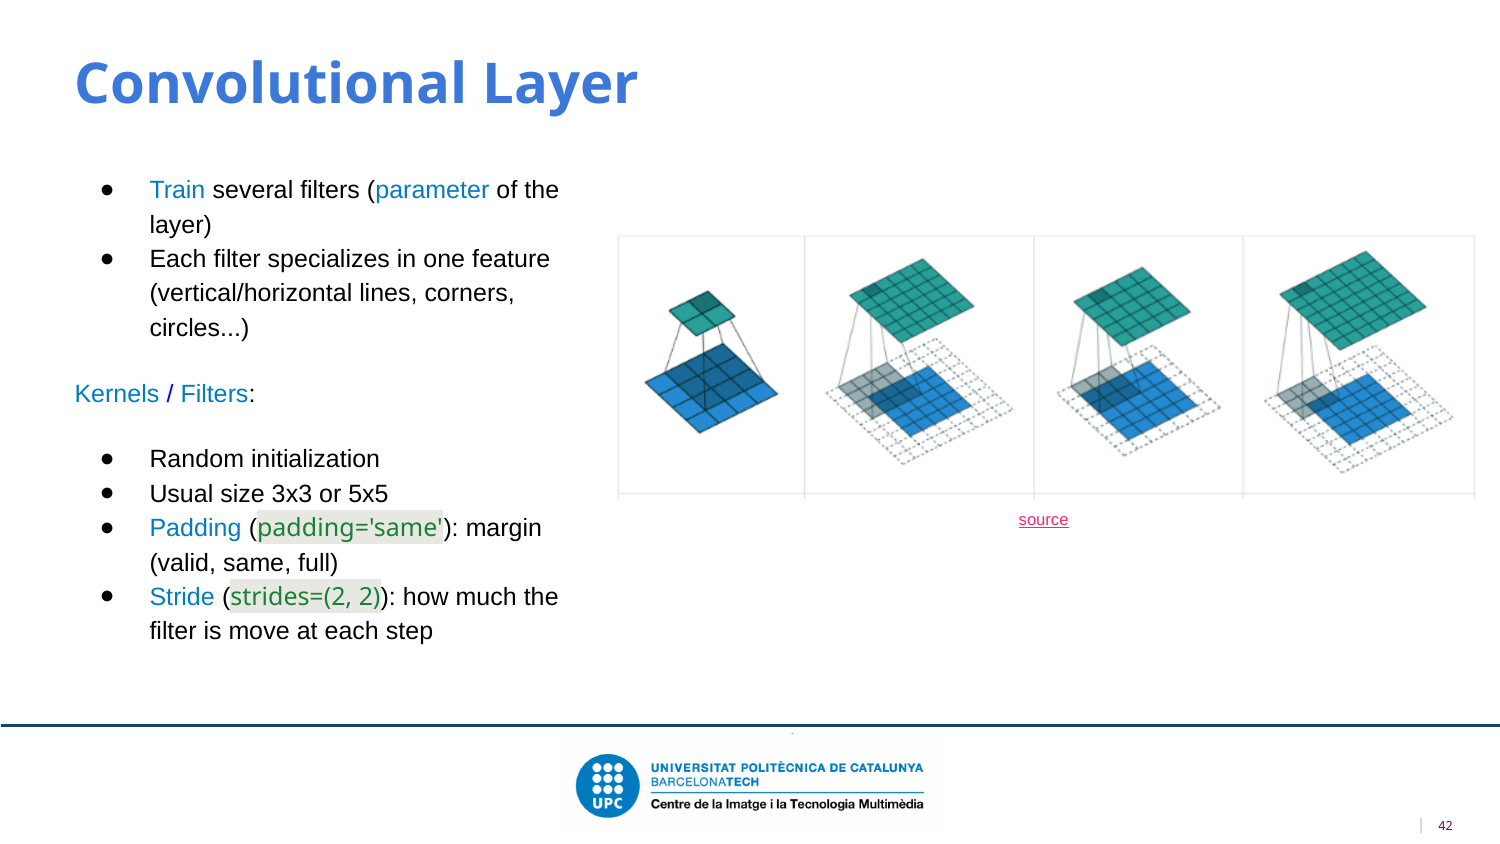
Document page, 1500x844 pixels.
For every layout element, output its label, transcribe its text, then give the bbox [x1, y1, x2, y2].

list Convolutional Layer [74, 47, 1428, 131]
list Train several filters (parameter of the layer) Each filter specializes in one feature (vertical/horizontal lines, corners, circles...) Kernels / Filters: Random initialization Usual size 3x3 or 5x5 Padding (padding='same'): margin (valid, same, full) Stride (strides=(2, 2)): how much the filter is move at each step [74, 169, 608, 735]
picture [607, 225, 1481, 500]
text_box source [797, 507, 1290, 539]
picture [555, 718, 945, 836]
